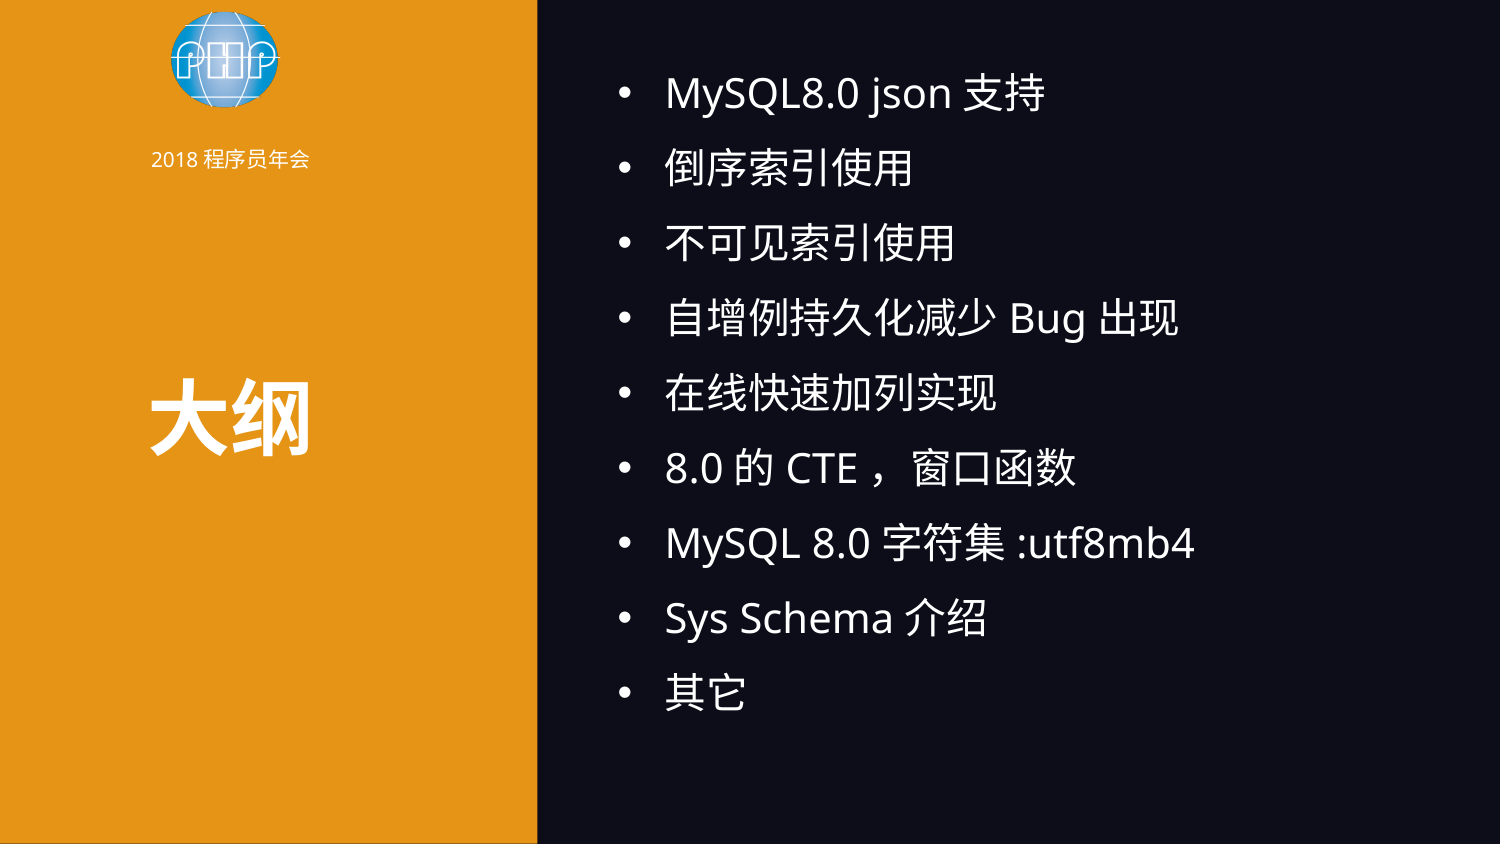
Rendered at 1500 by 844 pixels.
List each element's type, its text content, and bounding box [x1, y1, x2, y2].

picture [162, 10, 310, 109]
text_box MySQL8.0 json支持 倒序索引使用 不可见索引使用 自增例持久化减少Bug出现 在线快速加列实现 8.0的CTE，窗口函数 MySQL 8.0字符集:utf8mb4 Sys Schema介绍 其它 [602, 34, 1211, 725]
text_box 大纲 [132, 358, 329, 474]
text_box [0, 0, 538, 844]
text_box 2018程序员年会 [136, 137, 325, 179]
